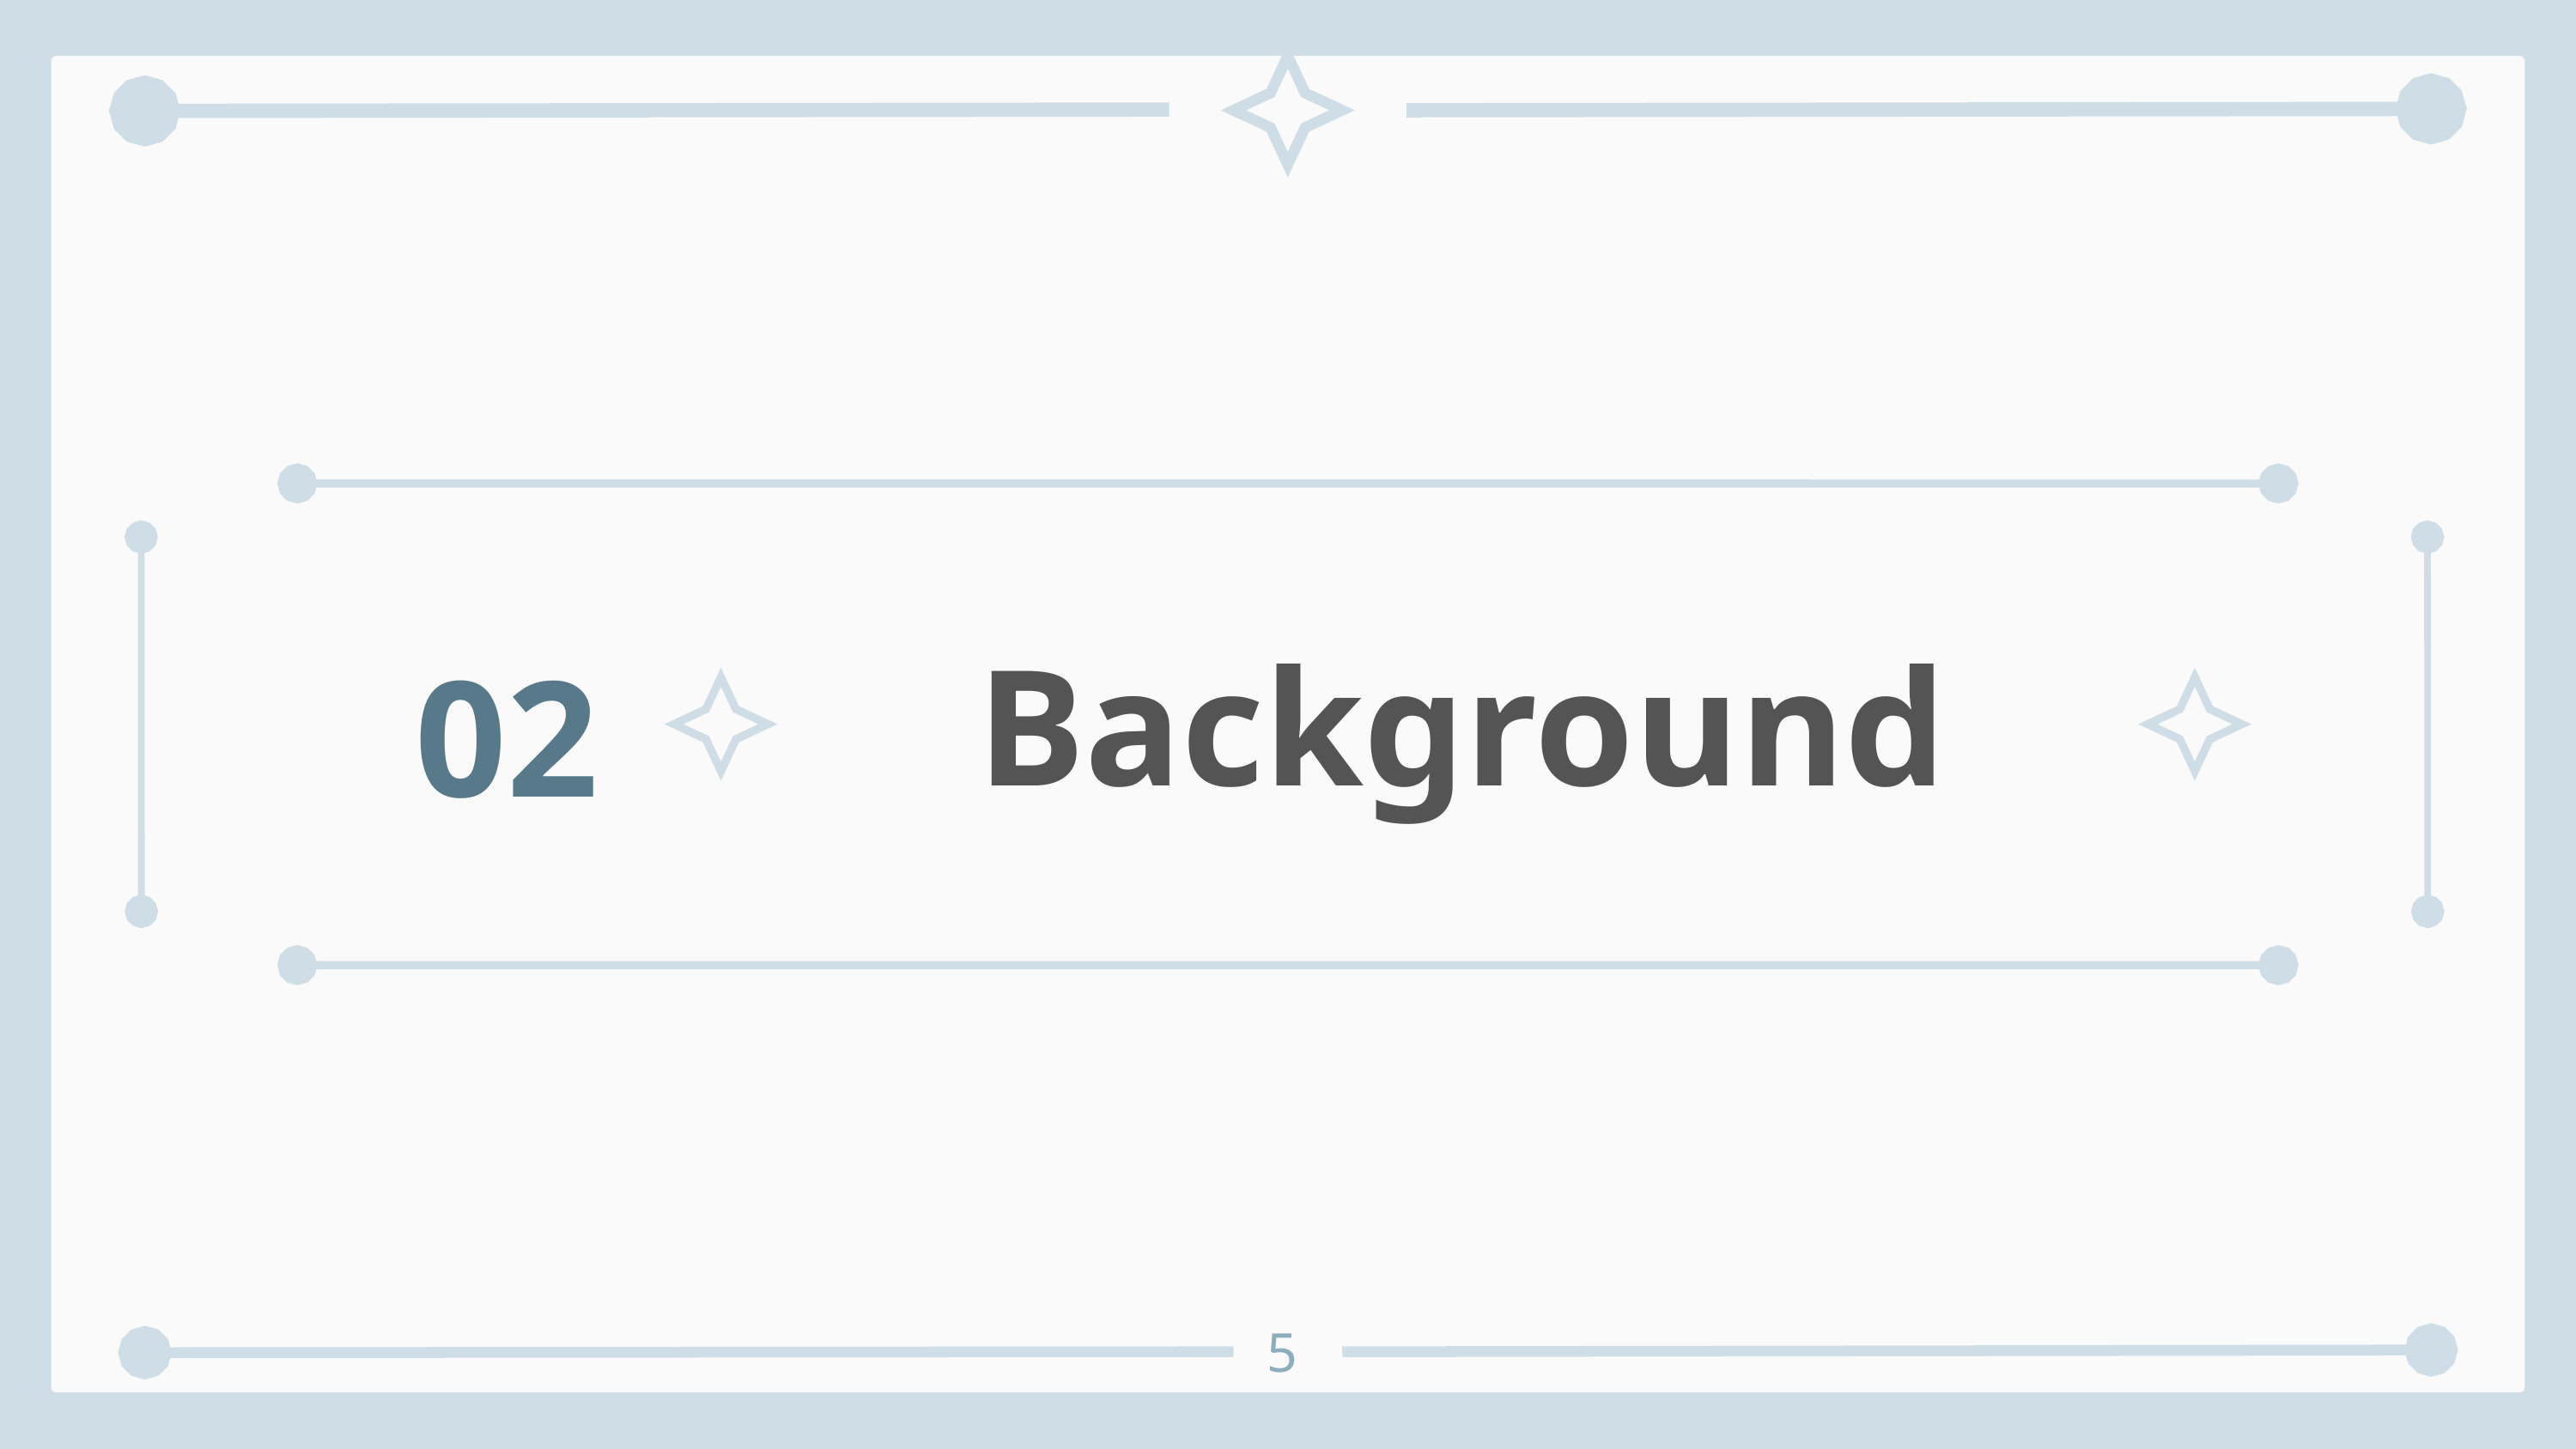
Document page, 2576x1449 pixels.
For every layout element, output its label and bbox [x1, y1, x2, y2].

text_box [673, 676, 769, 772]
text_box [51, 55, 2525, 1393]
text_box [144, 55, 2432, 165]
text_box [2148, 676, 2243, 772]
